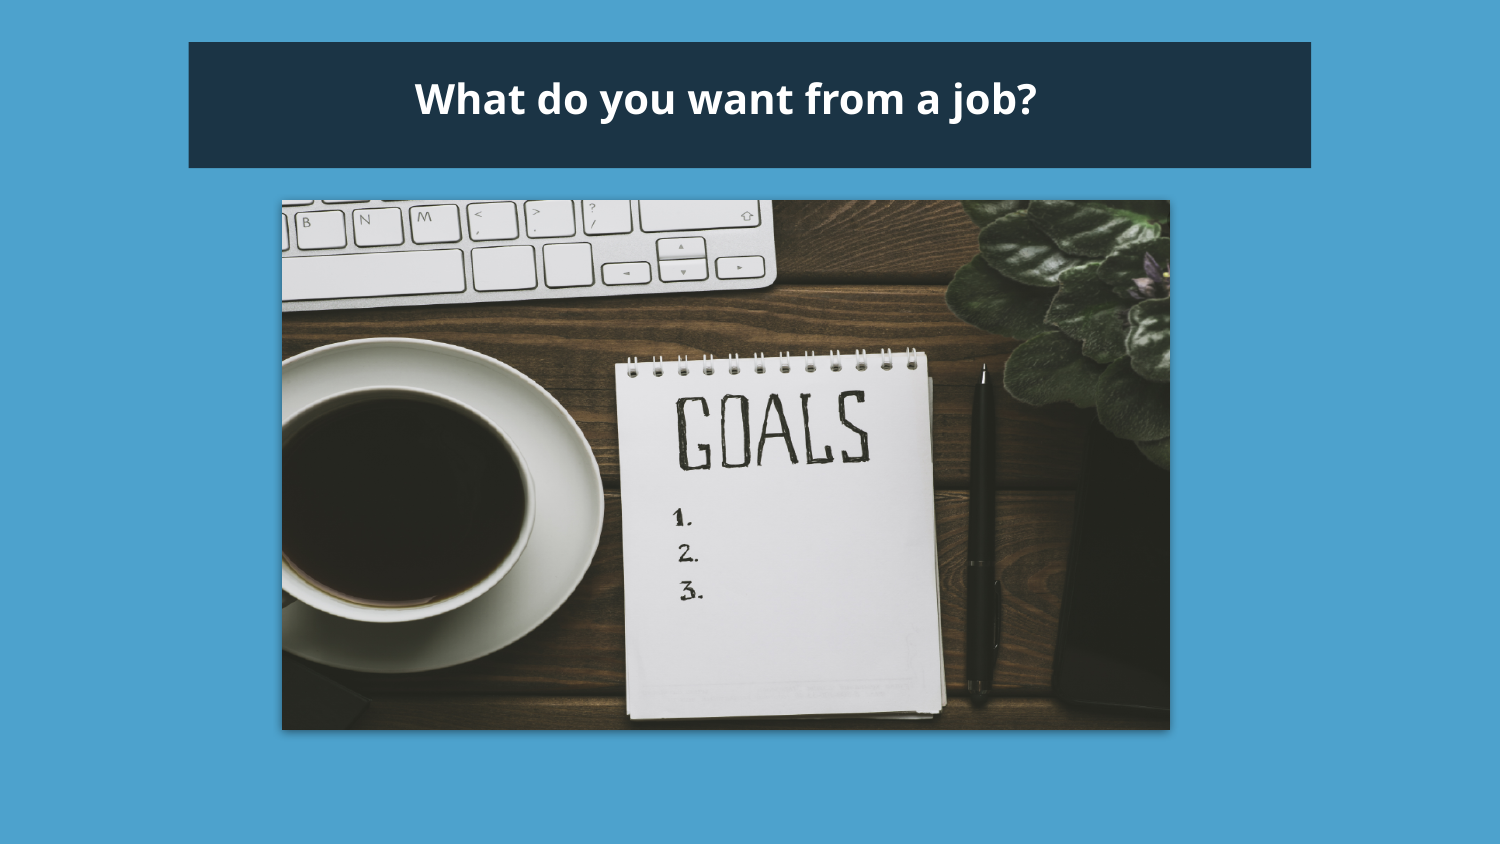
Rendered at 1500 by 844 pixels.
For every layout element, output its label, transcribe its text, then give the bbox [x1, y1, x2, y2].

text_box [50, 181, 1439, 470]
picture [282, 200, 1171, 730]
text_box What do you want from a job? [256, 58, 1196, 169]
text_box [188, 42, 1312, 169]
